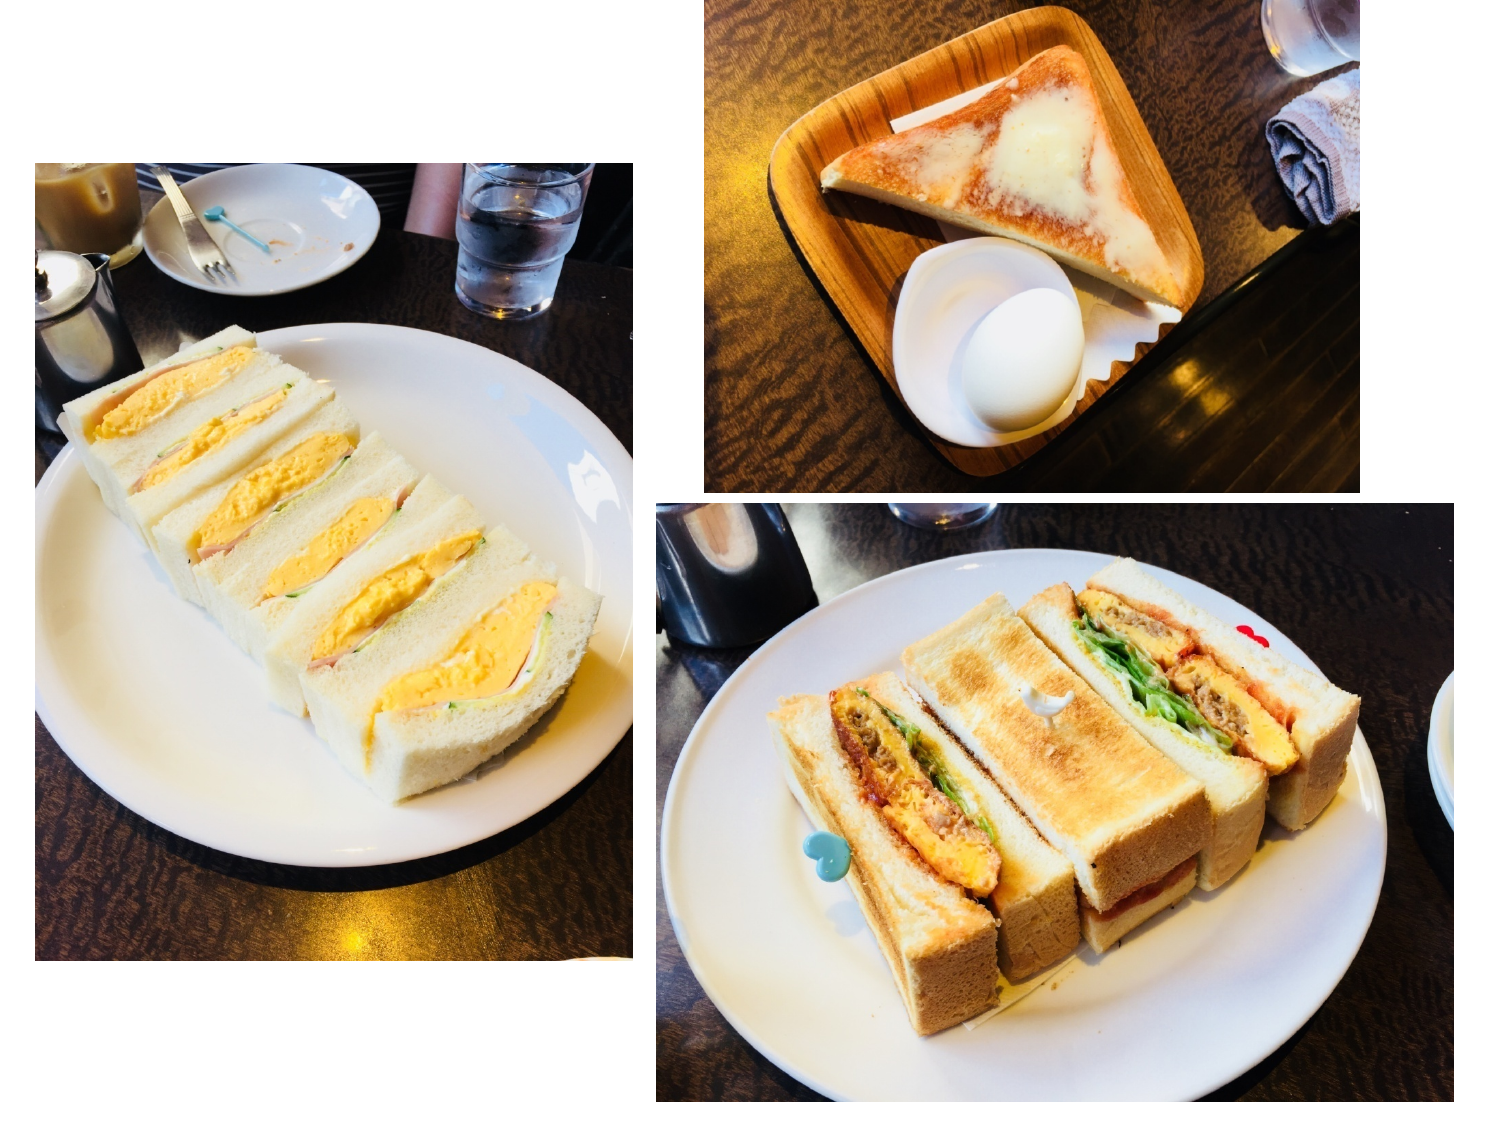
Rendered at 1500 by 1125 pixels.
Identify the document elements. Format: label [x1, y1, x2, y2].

picture [704, 0, 784, 493]
picture [1278, 0, 1359, 493]
picture [34, 163, 633, 962]
list [784, 0, 1278, 502]
picture [655, 503, 1454, 1102]
